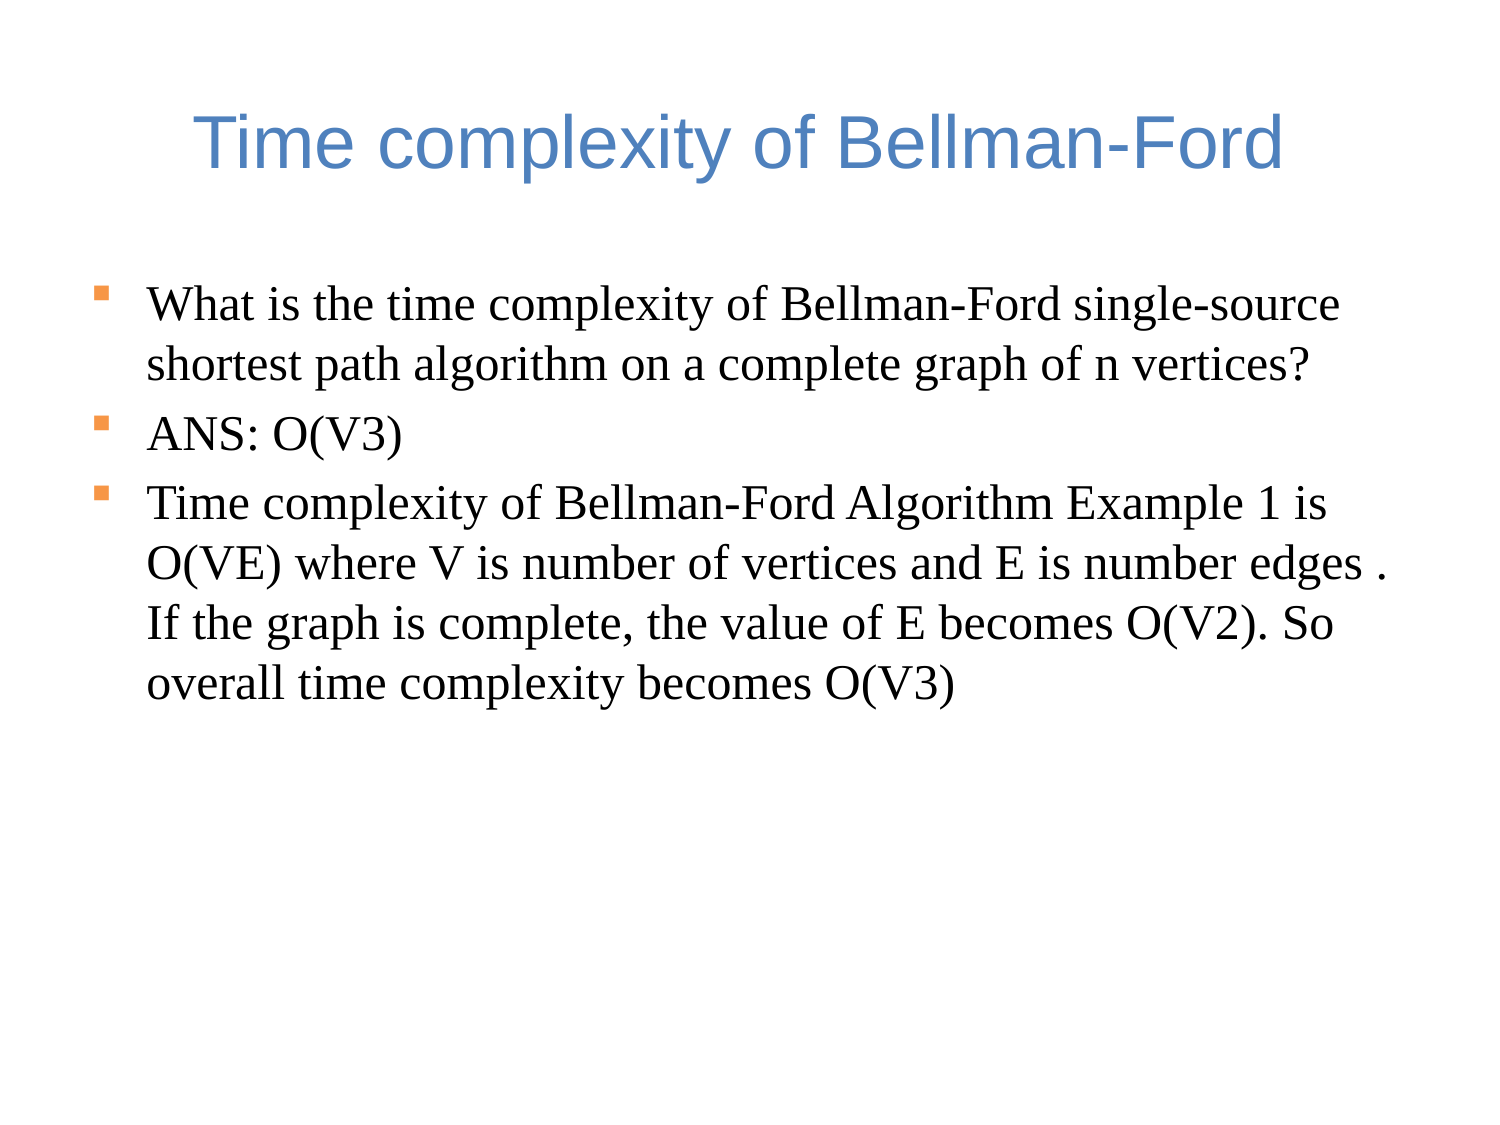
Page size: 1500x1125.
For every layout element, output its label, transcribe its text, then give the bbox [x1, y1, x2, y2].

title Time complexity of Bellman-Ford [75, 45, 1425, 233]
list What is the time complexity of Bellman-Ford single-source shortest path algorithm on a complete graph of n vertices? ANS: O(V3) Time complexity of Bellman-Ford Algorithm Example 1 is O(VE) where V is number of vertices and E is number edges . If the graph is complete, the value of E becomes O(V2). So overall time complexity becomes O(V3) [75, 262, 1425, 1005]
